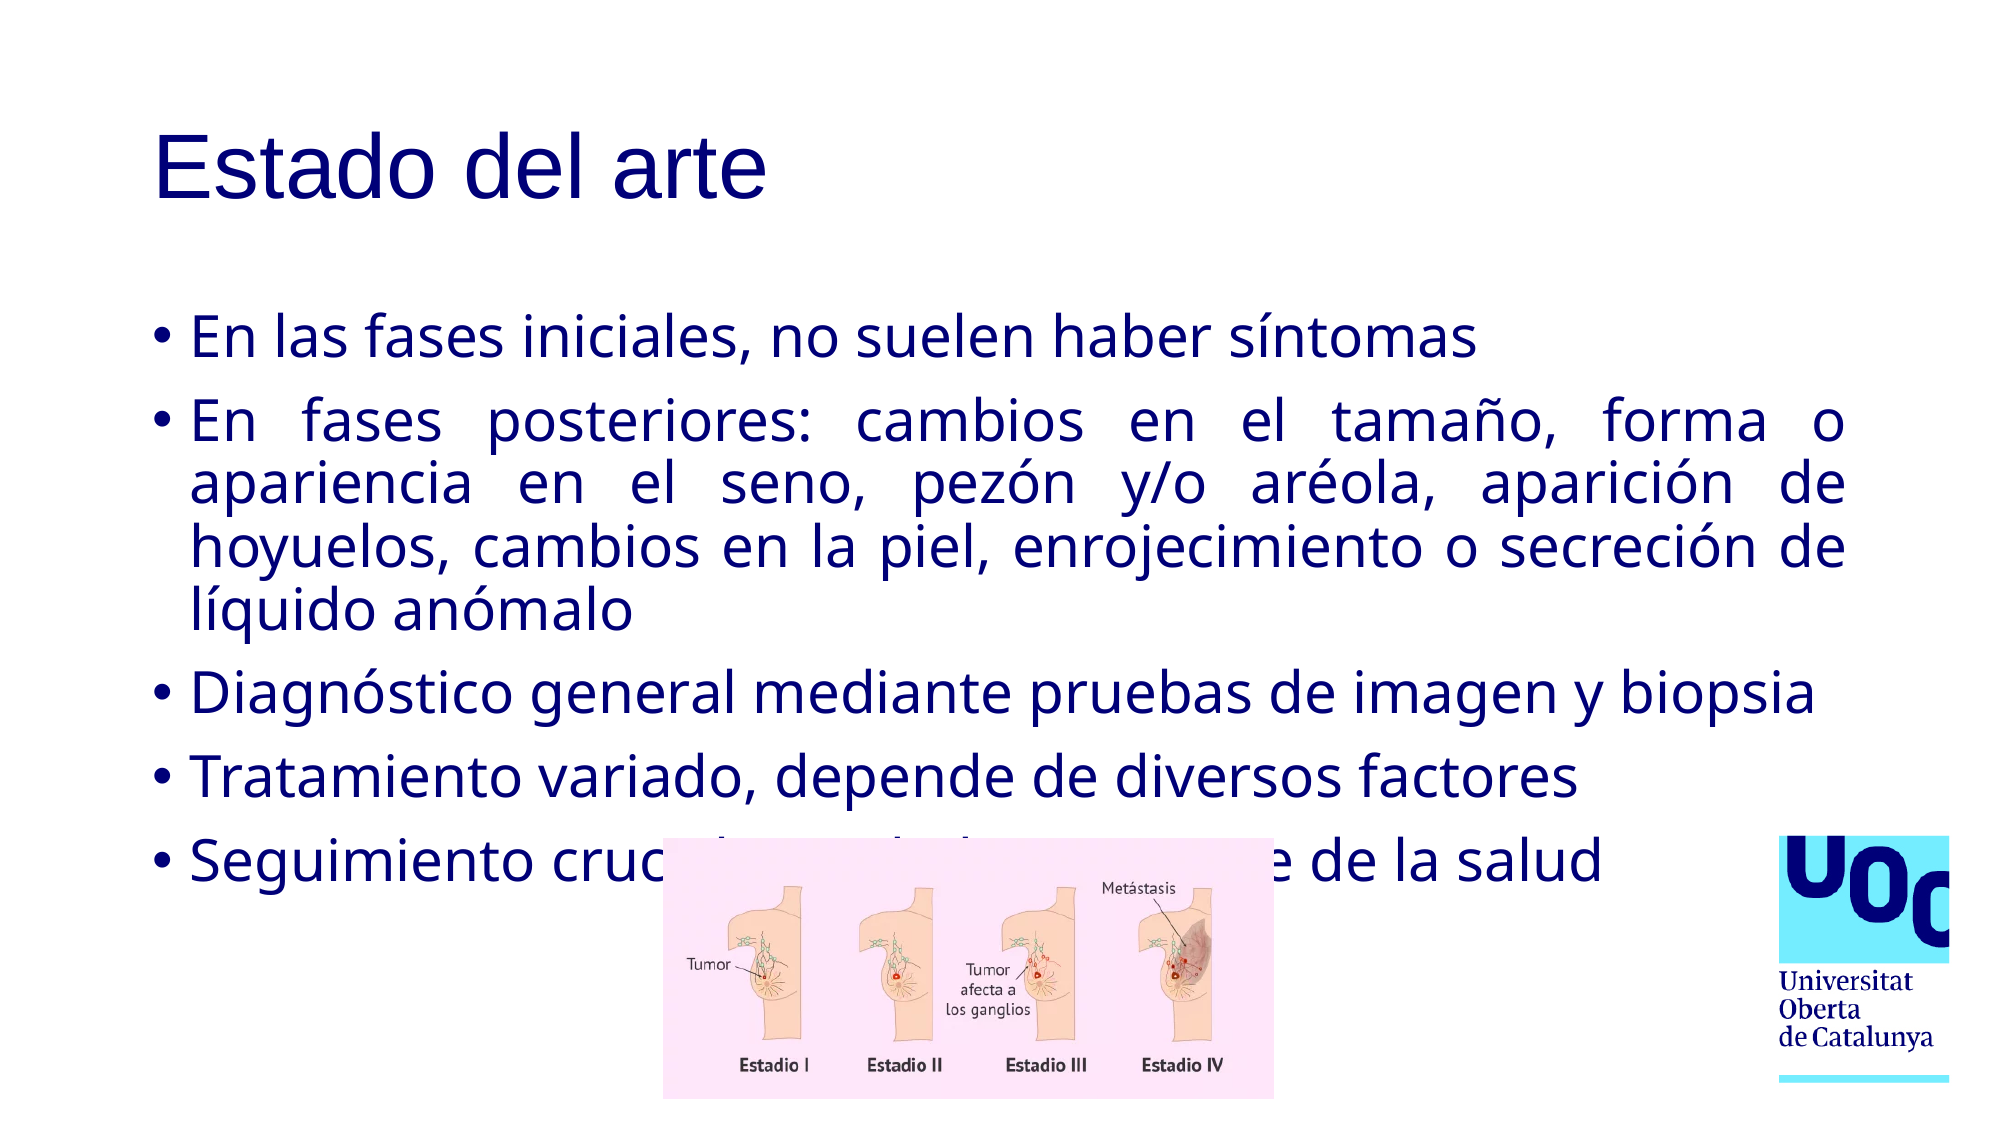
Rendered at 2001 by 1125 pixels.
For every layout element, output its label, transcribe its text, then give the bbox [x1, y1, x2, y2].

list En las fases iniciales, no suelen haber síntomas En fases posteriores: cambios en el tamaño, forma o apariencia en el seno, pezón y/o aréola, aparición de hoyuelos, cambios en la piel, enrojecimiento o secreción de líquido anómalo Diagnóstico general mediante pruebas de imagen y biopsia Tratamiento variado, depende de diversos factores Seguimiento crucial y cuidado constante de la salud [137, 299, 1863, 1014]
title Estado del arte [137, 59, 1863, 278]
picture [663, 838, 1275, 1100]
picture [1771, 826, 1957, 1092]
